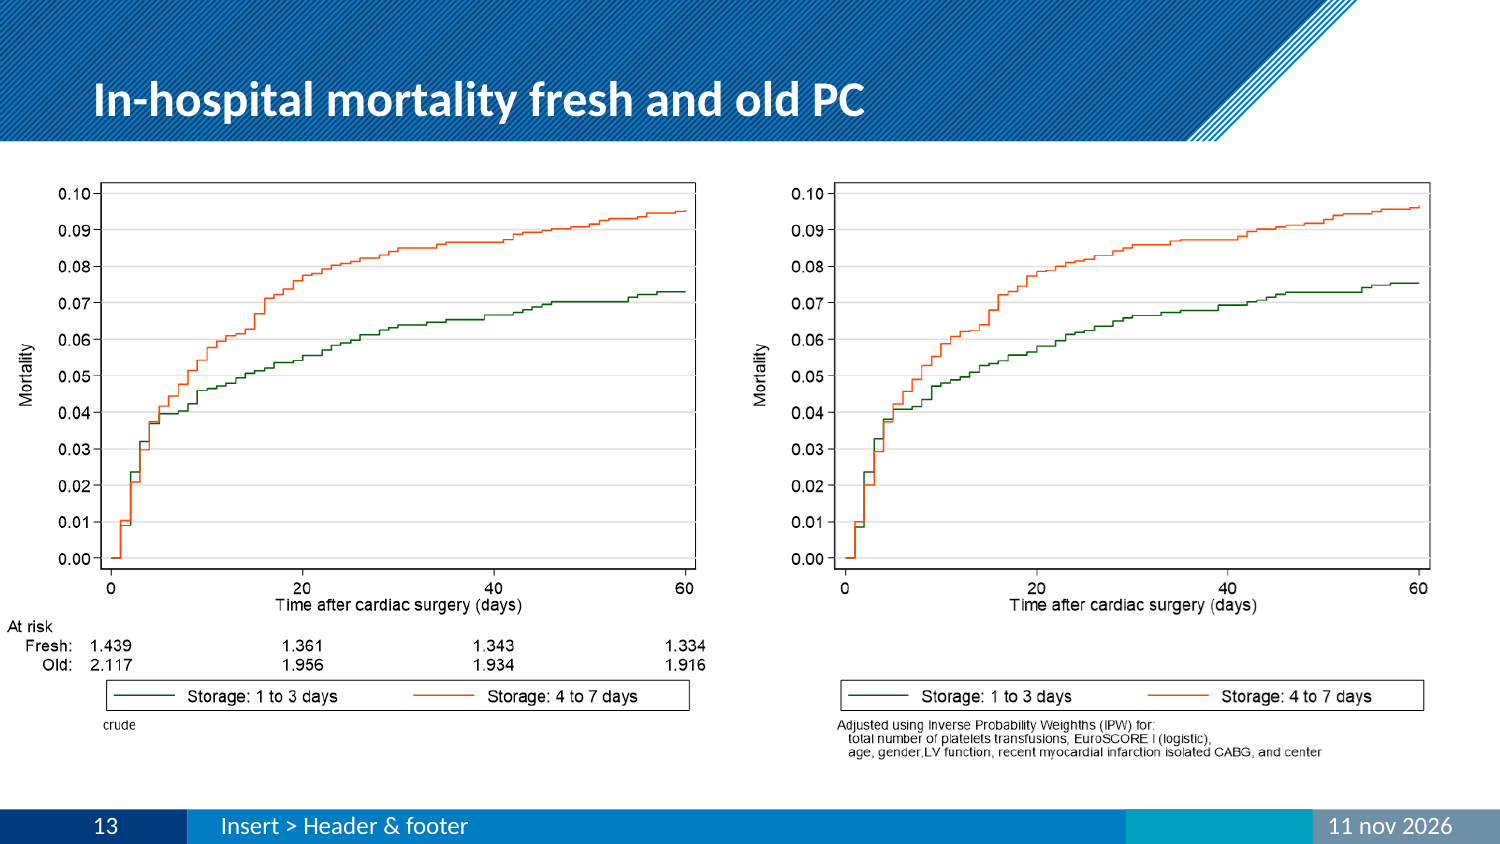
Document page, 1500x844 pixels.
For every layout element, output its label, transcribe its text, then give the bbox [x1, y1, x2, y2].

slide_number 14-feb-23 [1312, 806, 1454, 844]
title In-hospital mortality fresh and old PC [92, 0, 1180, 141]
footer Insert > Header & footer [220, 806, 1126, 844]
picture [0, 0, 1500, 809]
slide_number 13 [92, 806, 177, 844]
